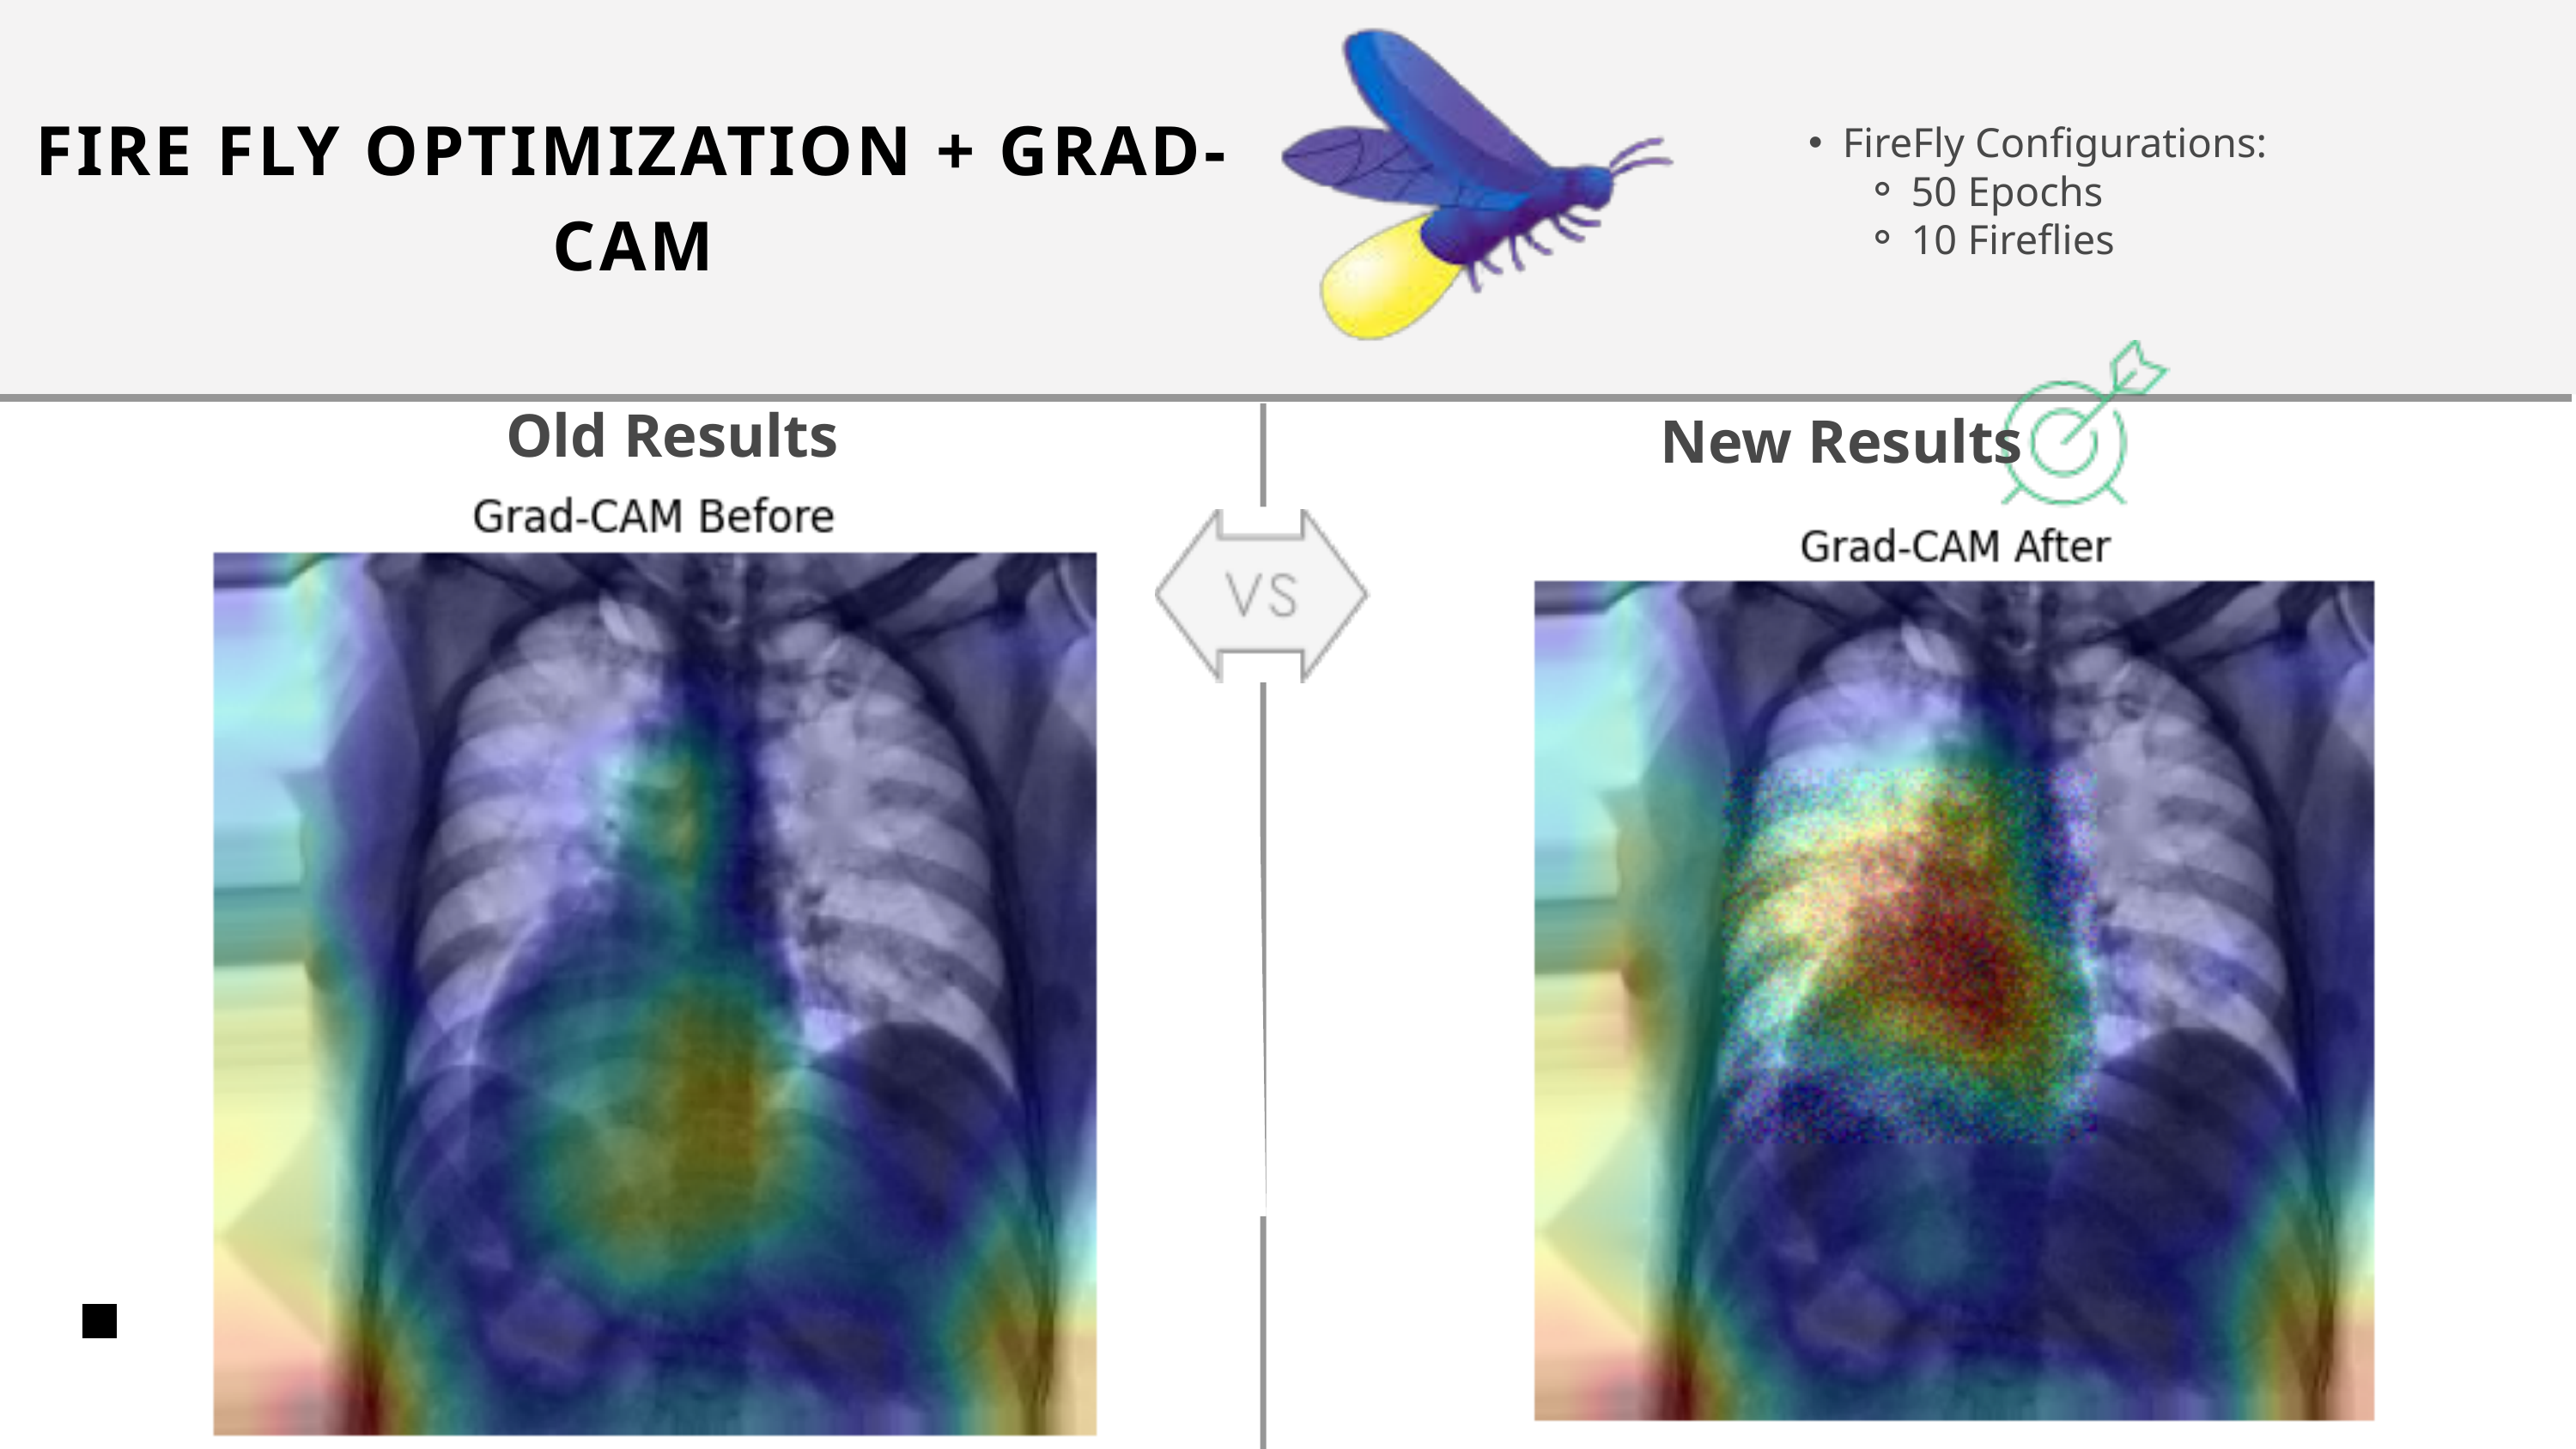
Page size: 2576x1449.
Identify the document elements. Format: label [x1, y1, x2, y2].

text_box [1660, 406, 2334, 555]
text_box [197, 480, 1108, 1449]
text_box [1523, 514, 2390, 1434]
text_box [0, 0, 2576, 393]
text_box [1773, 122, 2576, 329]
text_box [1260, 400, 1271, 1449]
text_box [1155, 509, 1255, 683]
text_box [505, 400, 1109, 549]
text_box [1275, 509, 1371, 683]
text_box [0, 393, 2576, 408]
text_box [82, 1303, 118, 1339]
